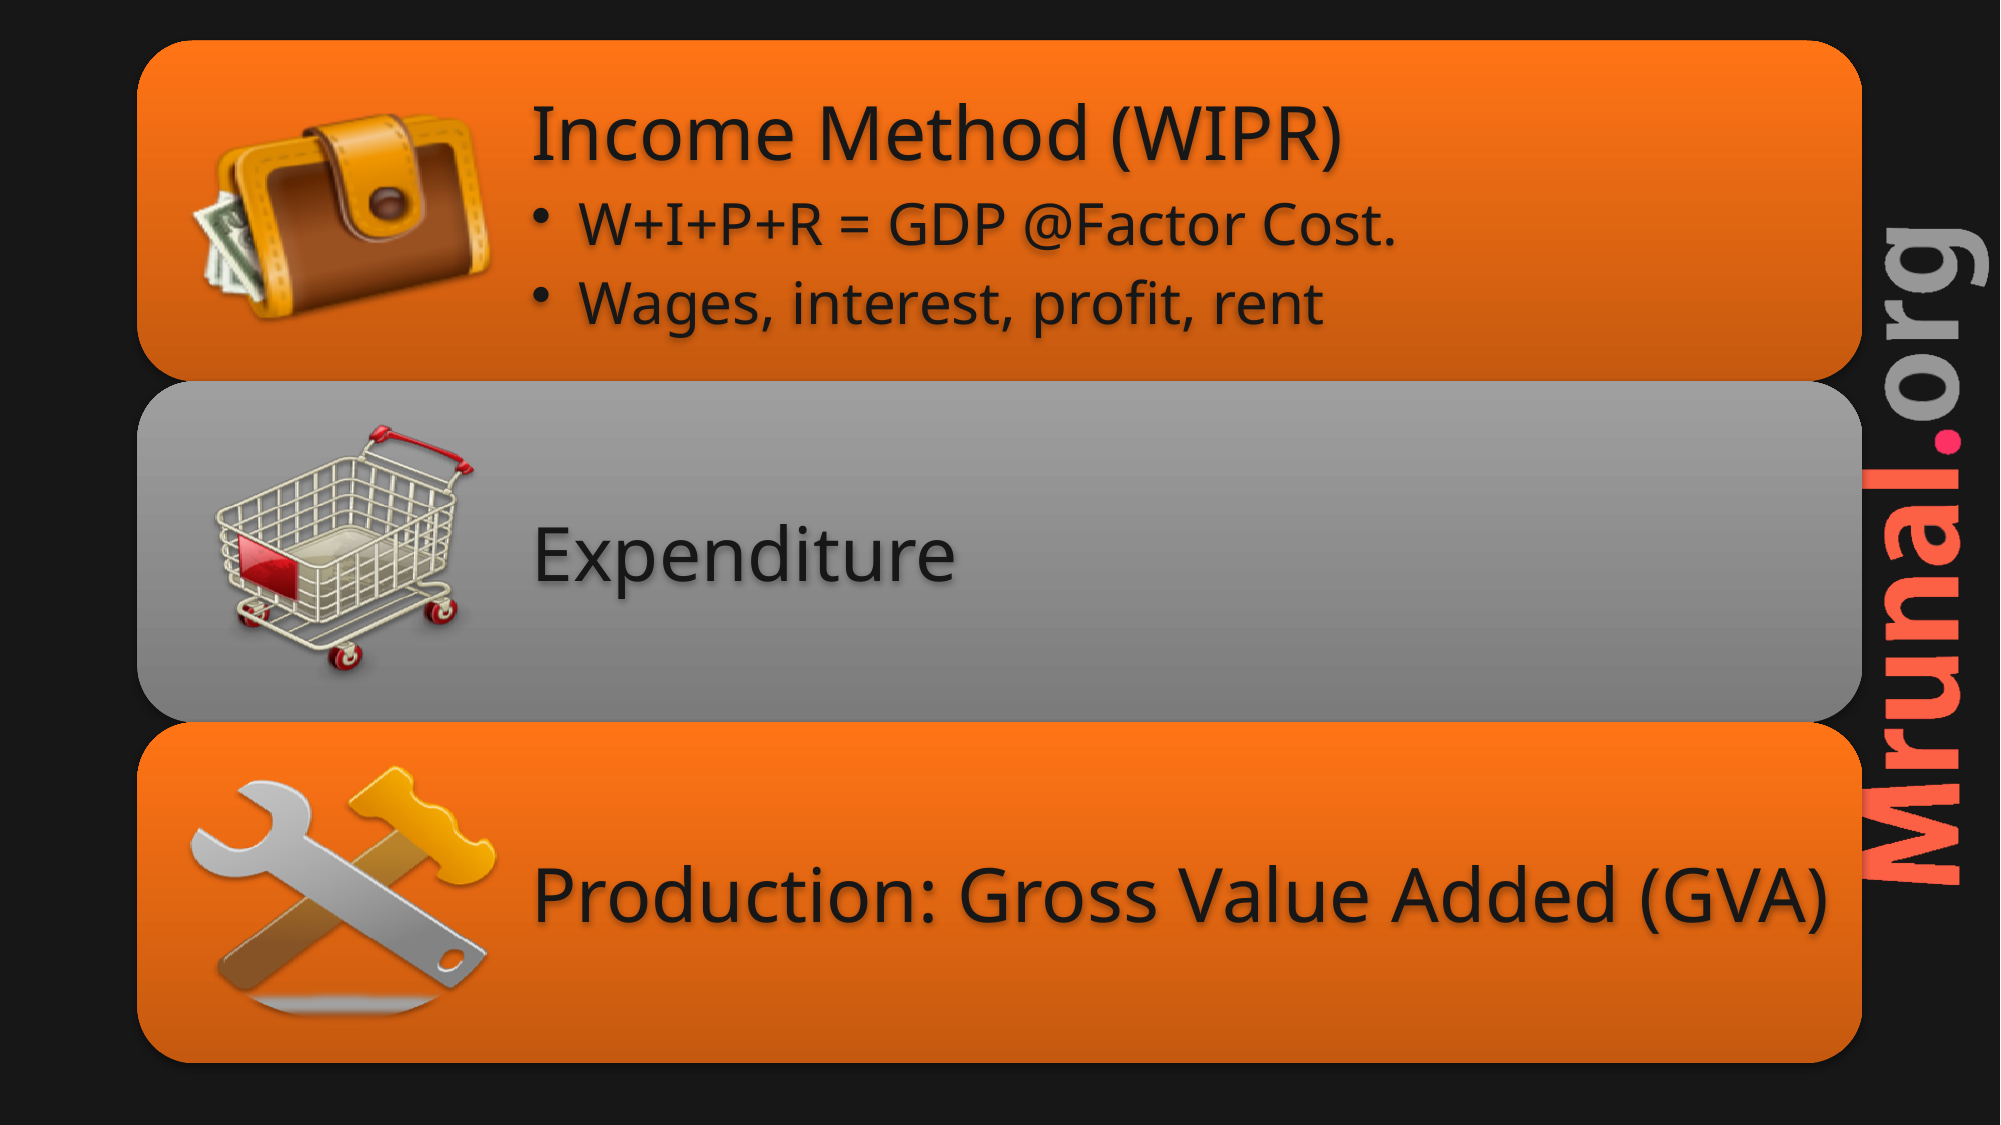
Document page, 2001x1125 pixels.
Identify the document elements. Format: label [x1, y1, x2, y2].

list [137, 40, 1863, 1064]
picture [1863, 223, 2000, 894]
